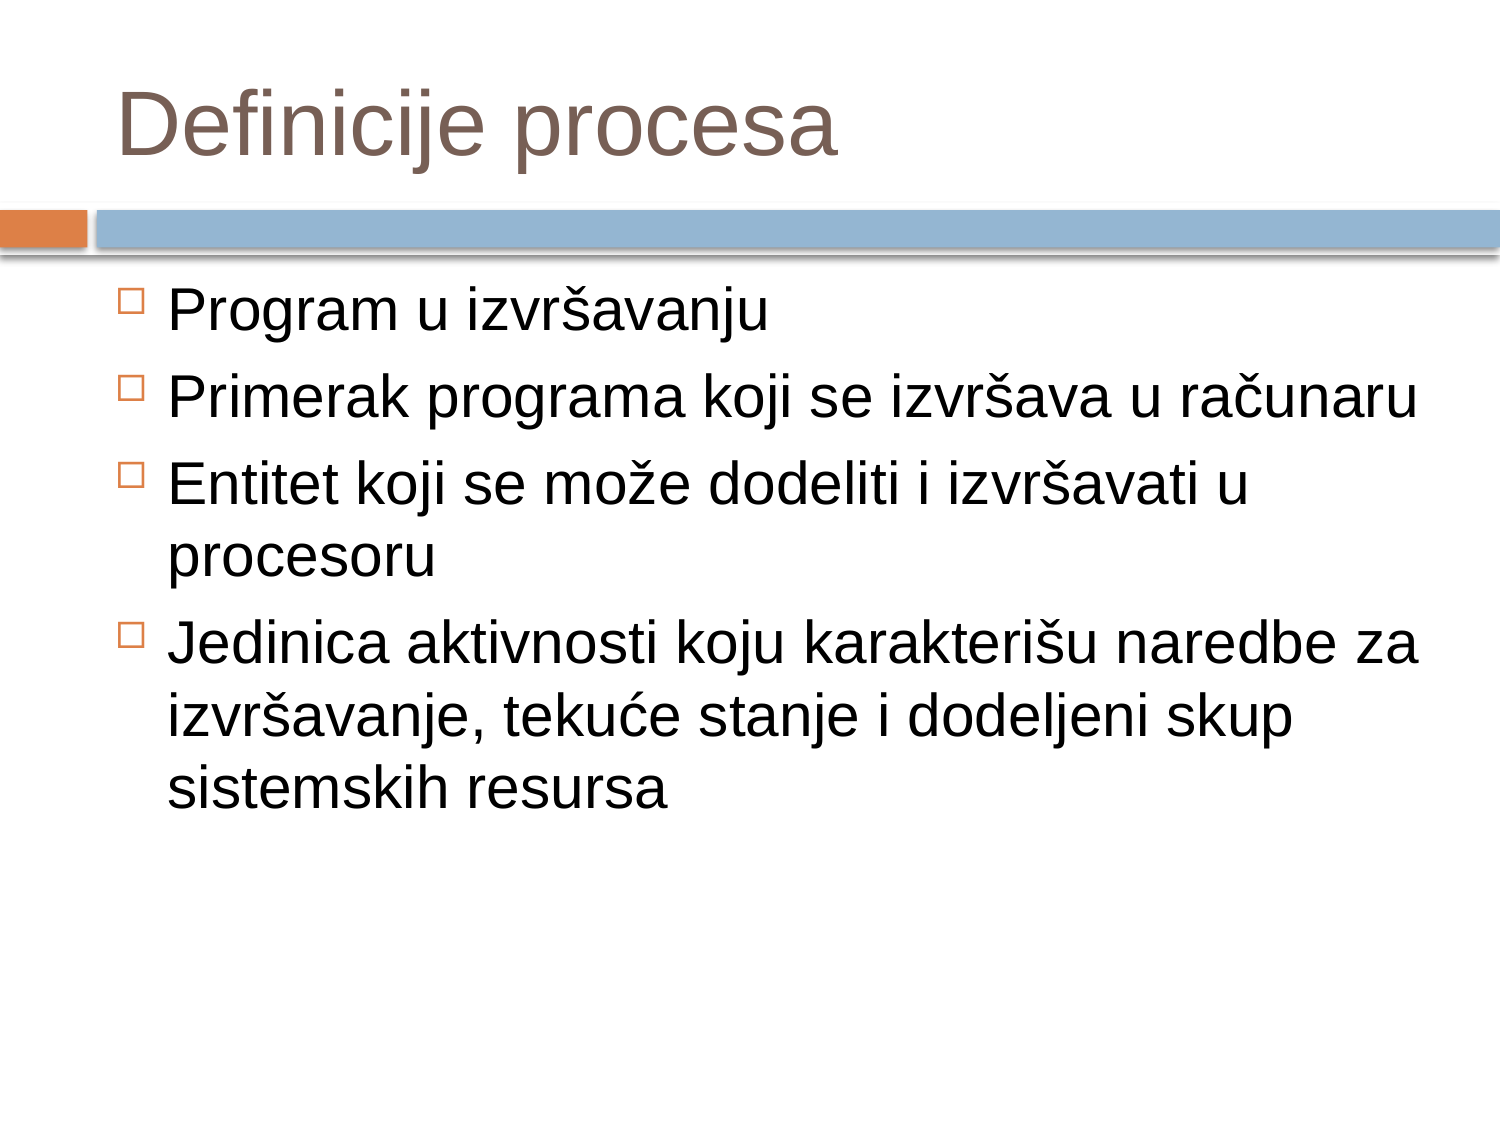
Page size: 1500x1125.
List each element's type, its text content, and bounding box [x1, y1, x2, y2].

title Definicije procesa [100, 37, 1438, 200]
list Program u izvršavanju Primerak programa koji se izvršava u računaru Entitet koji se može dodeliti i izvršavati u procesoru Jedinica aktivnosti koju karakterišu naredbe za izvršavanje, tekuće stanje i dodeljeni skup sistemskih resursa [100, 262, 1438, 1000]
